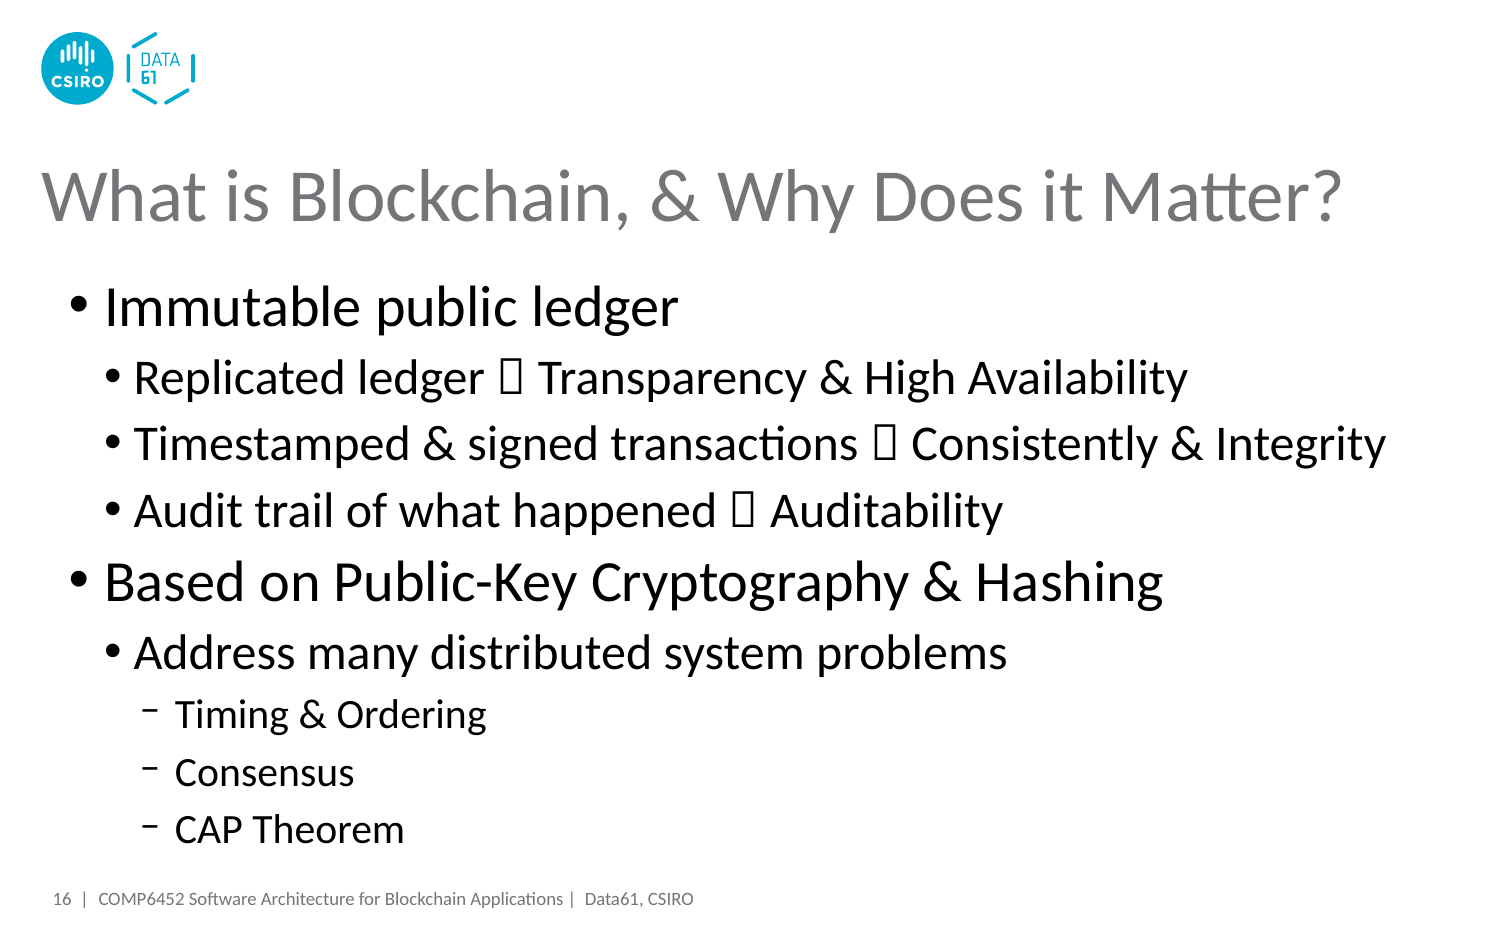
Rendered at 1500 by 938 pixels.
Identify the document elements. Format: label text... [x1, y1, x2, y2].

slide_number 16 | [41, 889, 89, 907]
list Immutable public ledger Replicated ledger  Transparency & High Availability Timestamped & signed transactions  Consistently & Integrity Audit trail of what happened  Auditability Based on Public-Key Cryptography & Hashing Address many distributed system problems Timing & Ordering Consensus CAP Theorem [68, 275, 1457, 883]
title What is Blockchain, & Why Does it Matter? [41, 146, 1459, 264]
footer COMP6452 Software Architecture for Blockchain Applications | Data61, CSIRO [98, 889, 1097, 907]
